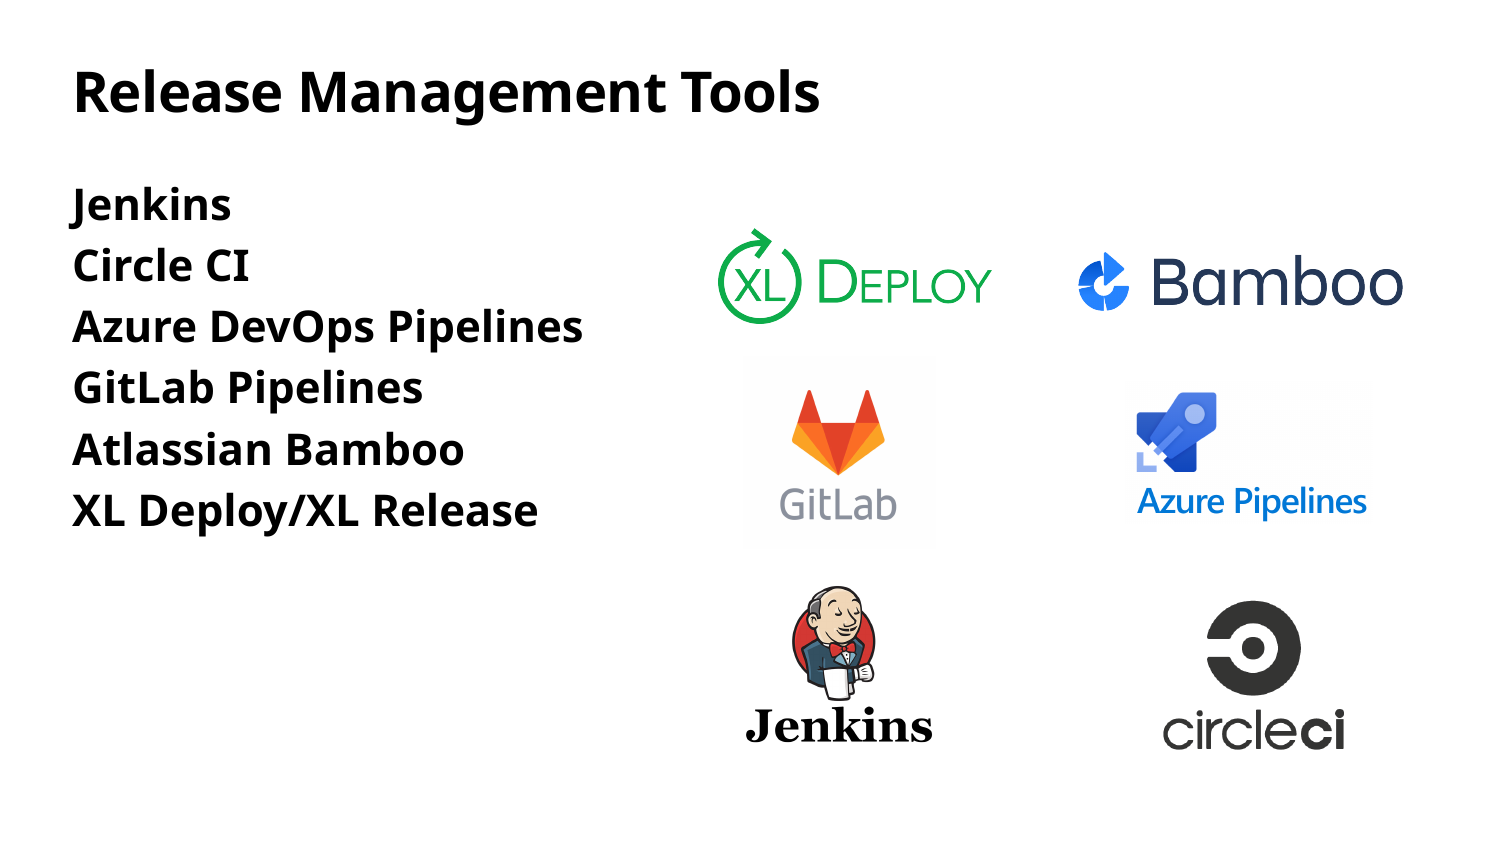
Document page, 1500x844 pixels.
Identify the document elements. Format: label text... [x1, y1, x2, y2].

picture [1133, 555, 1374, 795]
list Jenkins Circle CI Azure DevOps Pipelines GitLab Pipelines Atlassian Bamboo XL Deploy/XL Release [72, 176, 1428, 612]
picture [735, 563, 944, 772]
picture [742, 356, 936, 550]
picture [718, 228, 992, 325]
title Release Management Tools [72, 56, 1428, 125]
picture [1125, 381, 1373, 525]
picture [1078, 251, 1403, 311]
